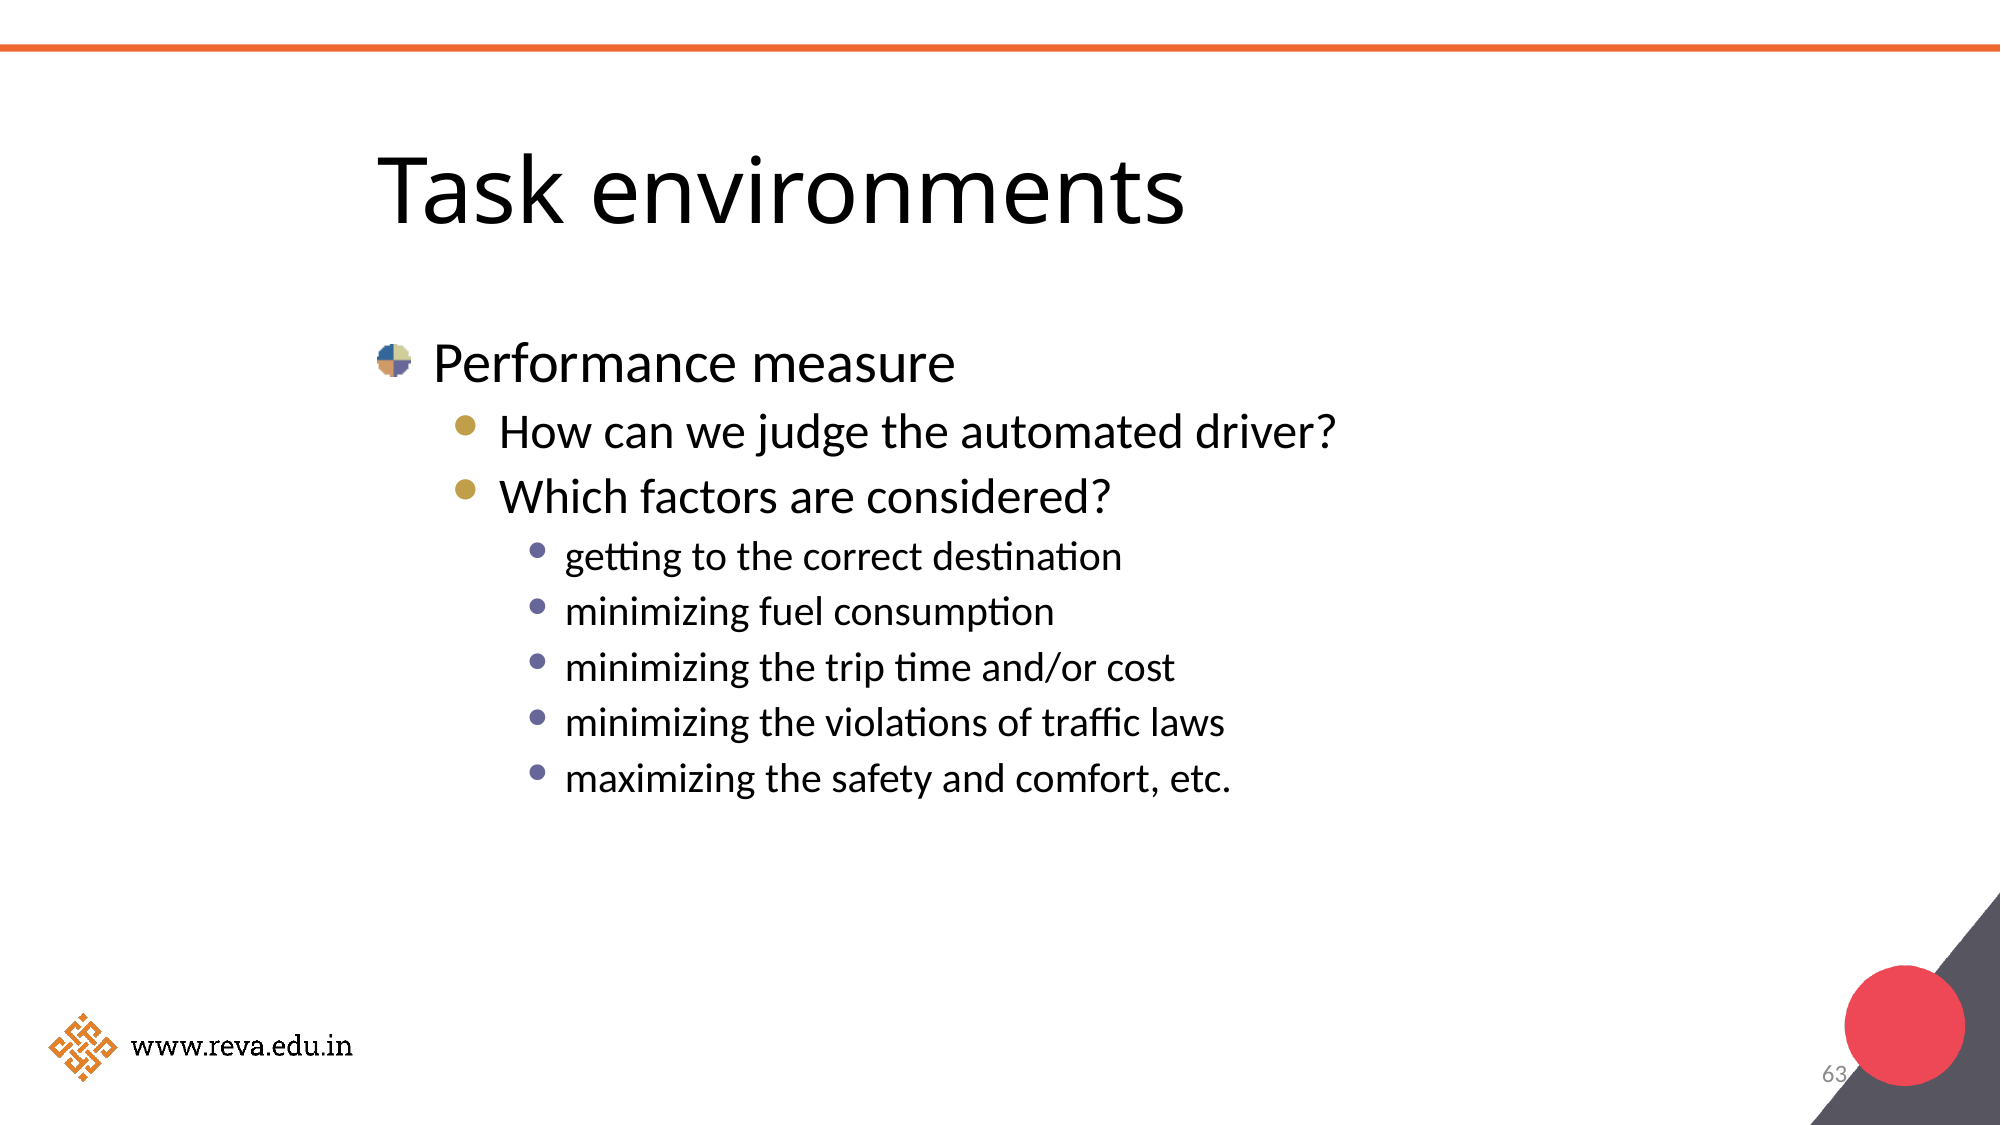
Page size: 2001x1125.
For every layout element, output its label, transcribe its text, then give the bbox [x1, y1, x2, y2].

picture [31, 1003, 366, 1092]
picture [1801, 882, 2000, 1125]
picture [377, 344, 411, 377]
list Performance measure How can we judge the automated driver? Which factors are considered? getting to the correct destination minimizing fuel consumption minimizing the trip time and/or cost minimizing the violations of traffic laws maximizing the safety and comfort, etc. [362, 324, 1638, 1000]
slide_number 63 [1412, 1042, 1863, 1103]
title Task environments [362, 99, 1638, 288]
